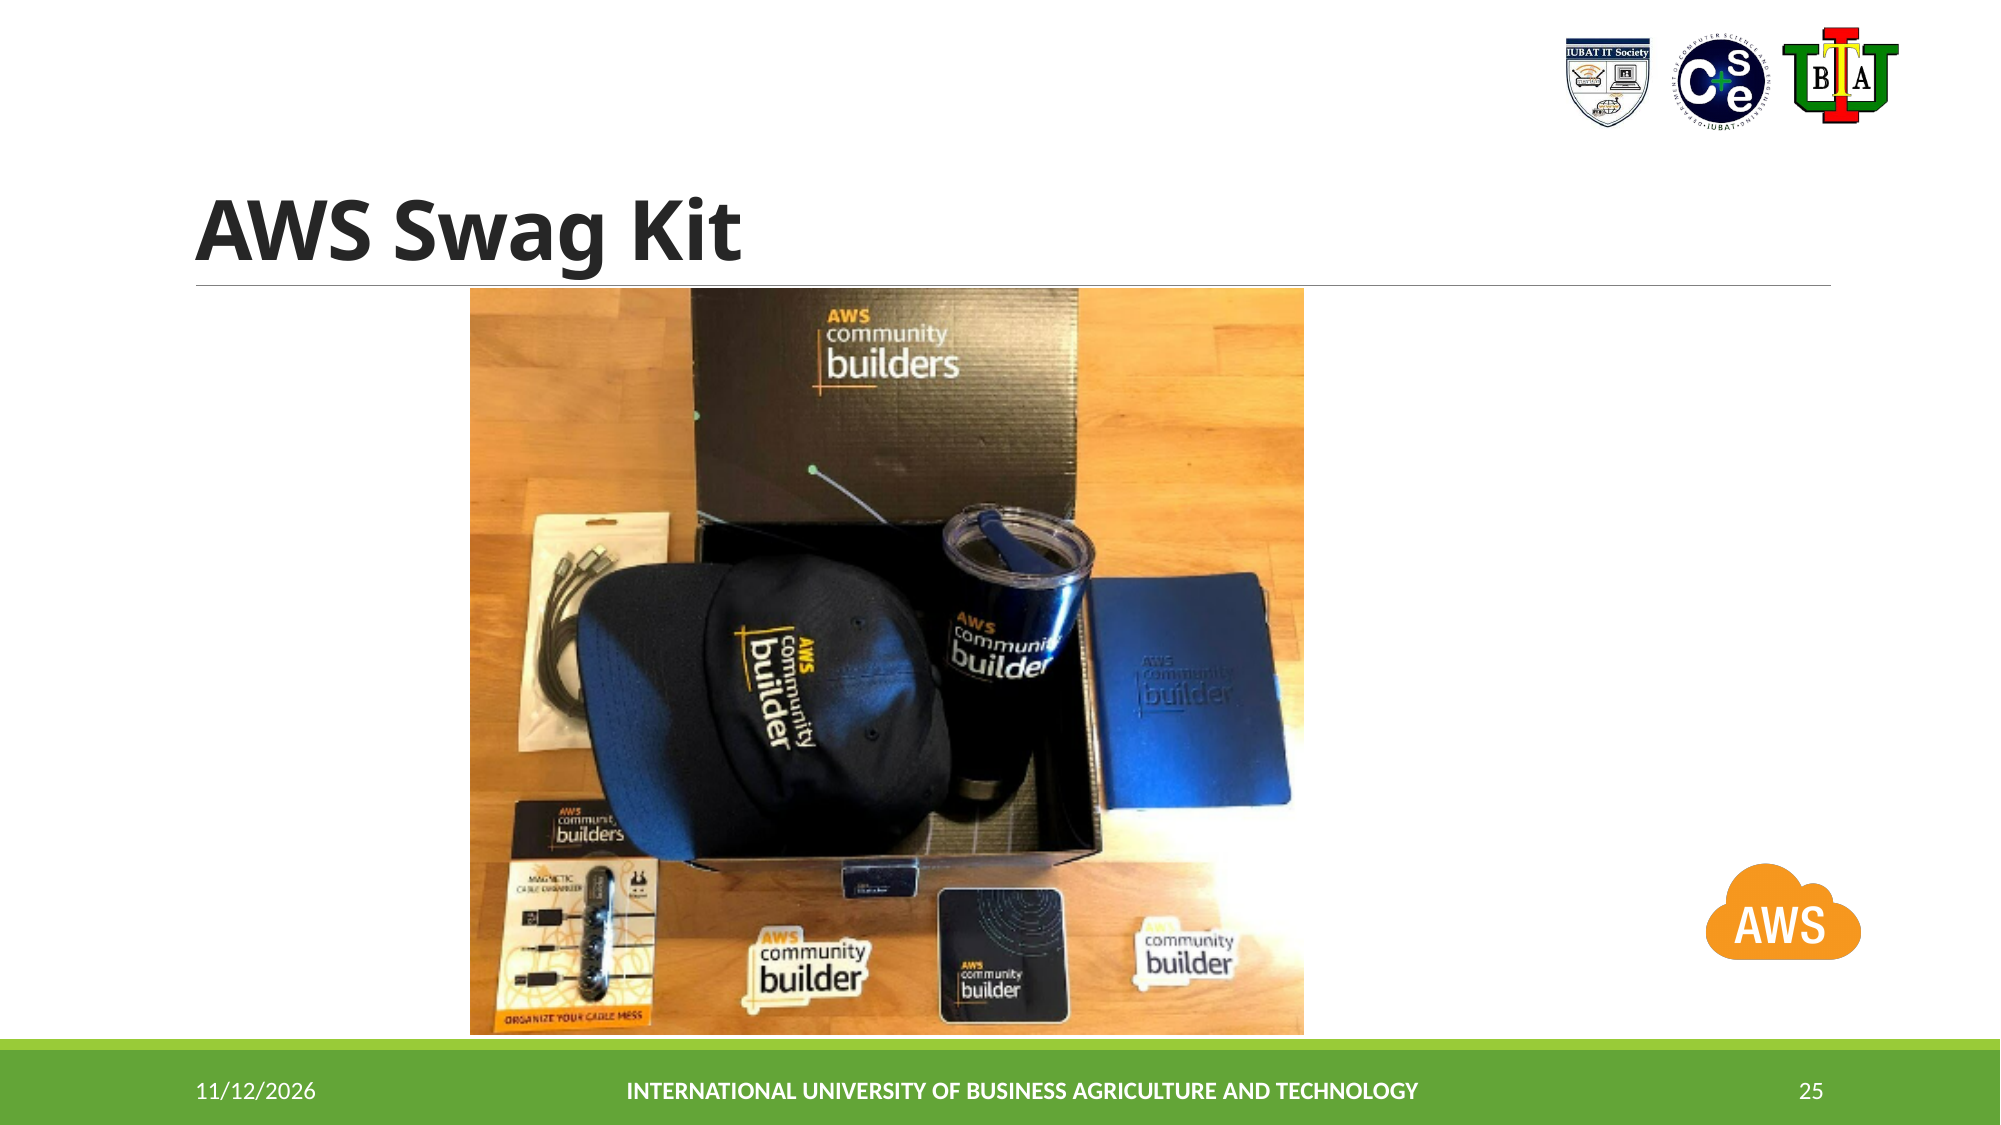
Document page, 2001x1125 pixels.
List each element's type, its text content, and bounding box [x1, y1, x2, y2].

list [1674, 23, 1780, 139]
picture [1699, 861, 1865, 965]
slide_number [180, 1059, 541, 1120]
picture [1781, 27, 1899, 131]
picture [1549, 20, 1667, 138]
title AWS Swag Kit [180, 47, 1830, 285]
slide_number 25 [1624, 1059, 1840, 1120]
picture [469, 287, 1304, 1035]
footer International University Of Business Agriculture and Technology [541, 1059, 1505, 1120]
